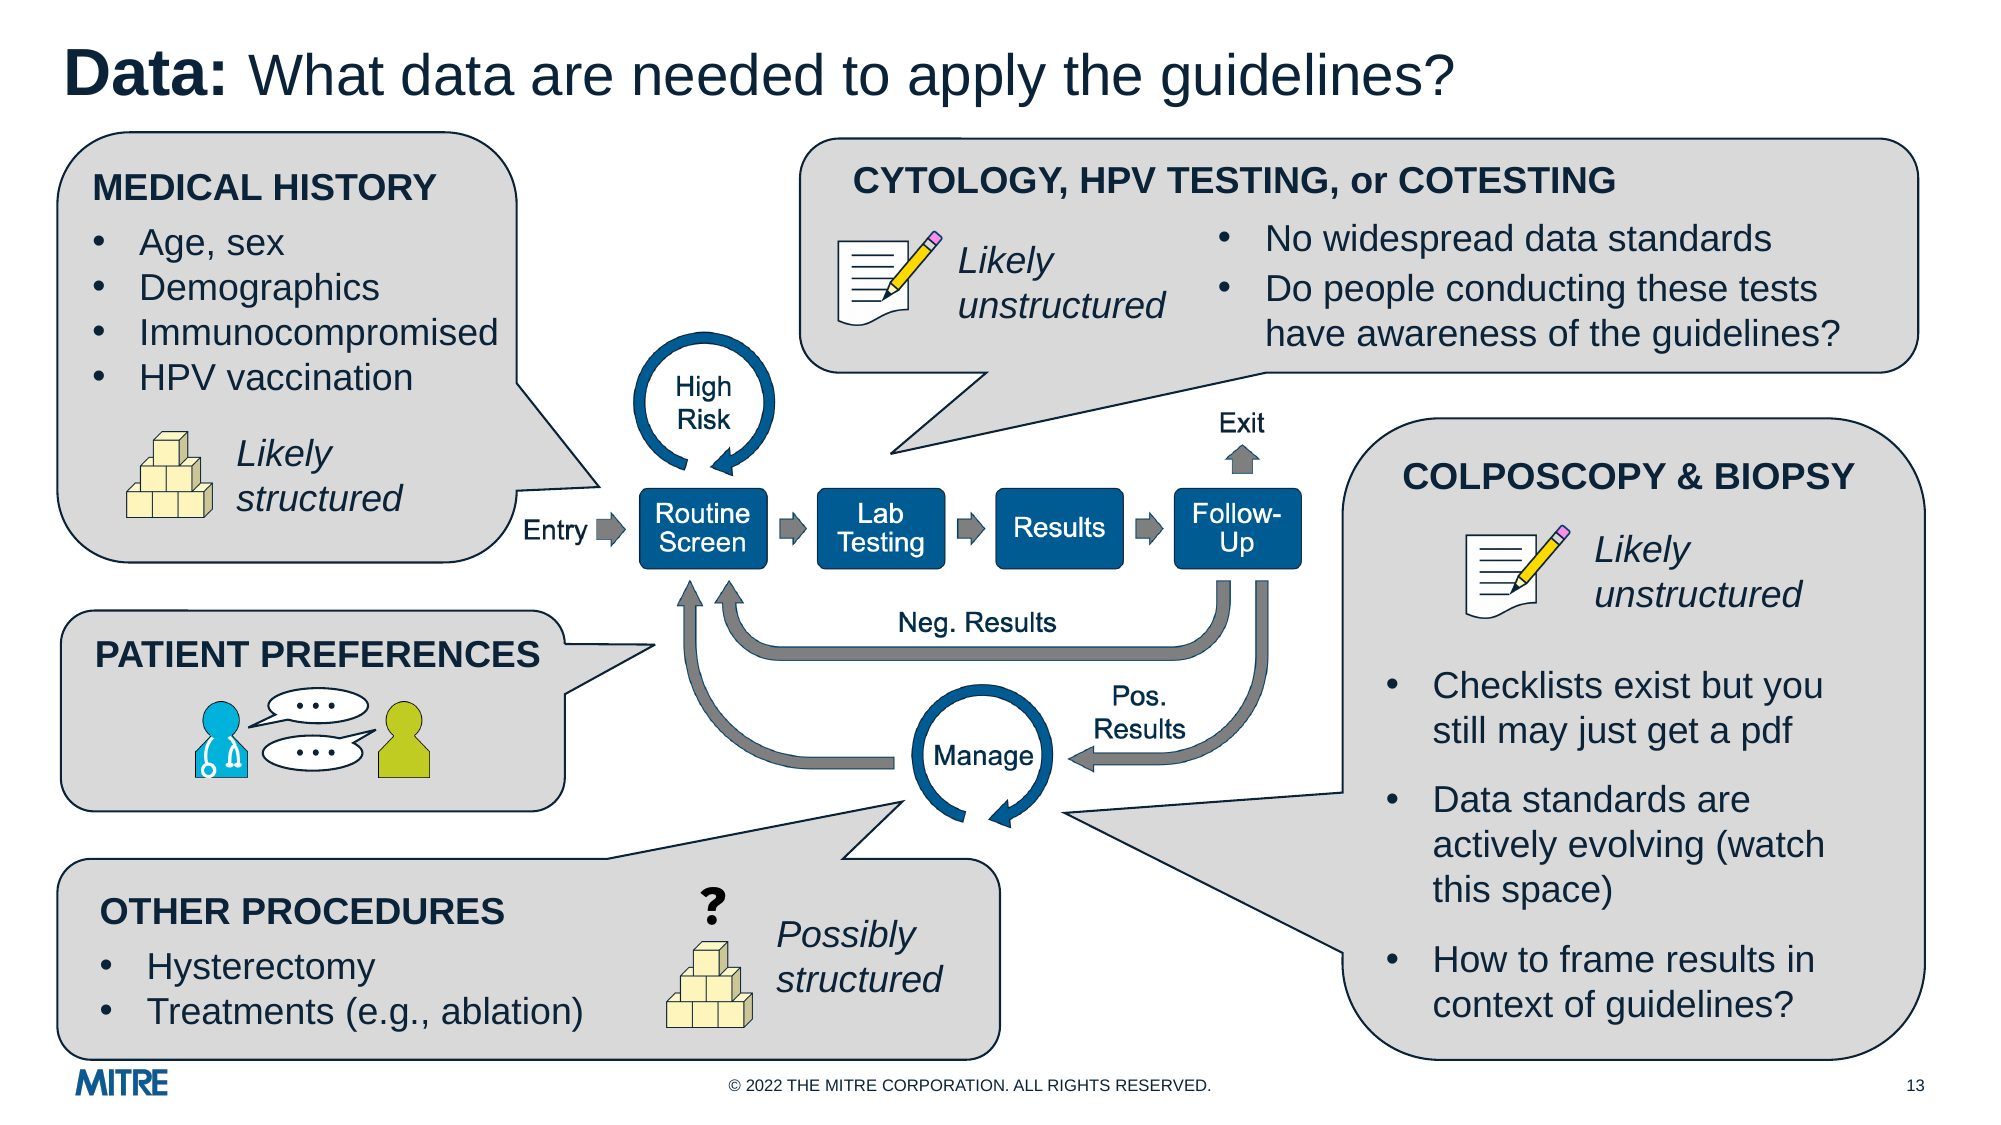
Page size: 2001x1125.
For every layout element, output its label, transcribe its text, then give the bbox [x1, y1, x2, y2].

text_box [56, 131, 499, 564]
picture [71, 1063, 174, 1103]
title Data: What data are needed to apply the guidelines? [48, 12, 1956, 126]
text_box Likely structured [221, 421, 434, 527]
slide_number 13 [1793, 1064, 1925, 1106]
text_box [1342, 418, 1925, 1060]
picture [126, 431, 213, 518]
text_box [60, 610, 565, 812]
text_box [57, 858, 1000, 1060]
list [485, 296, 1302, 829]
text_box MEDICAL HISTORY Age, sex Demographics Immunocompromised HPV vaccination [77, 155, 515, 451]
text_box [799, 138, 1919, 373]
